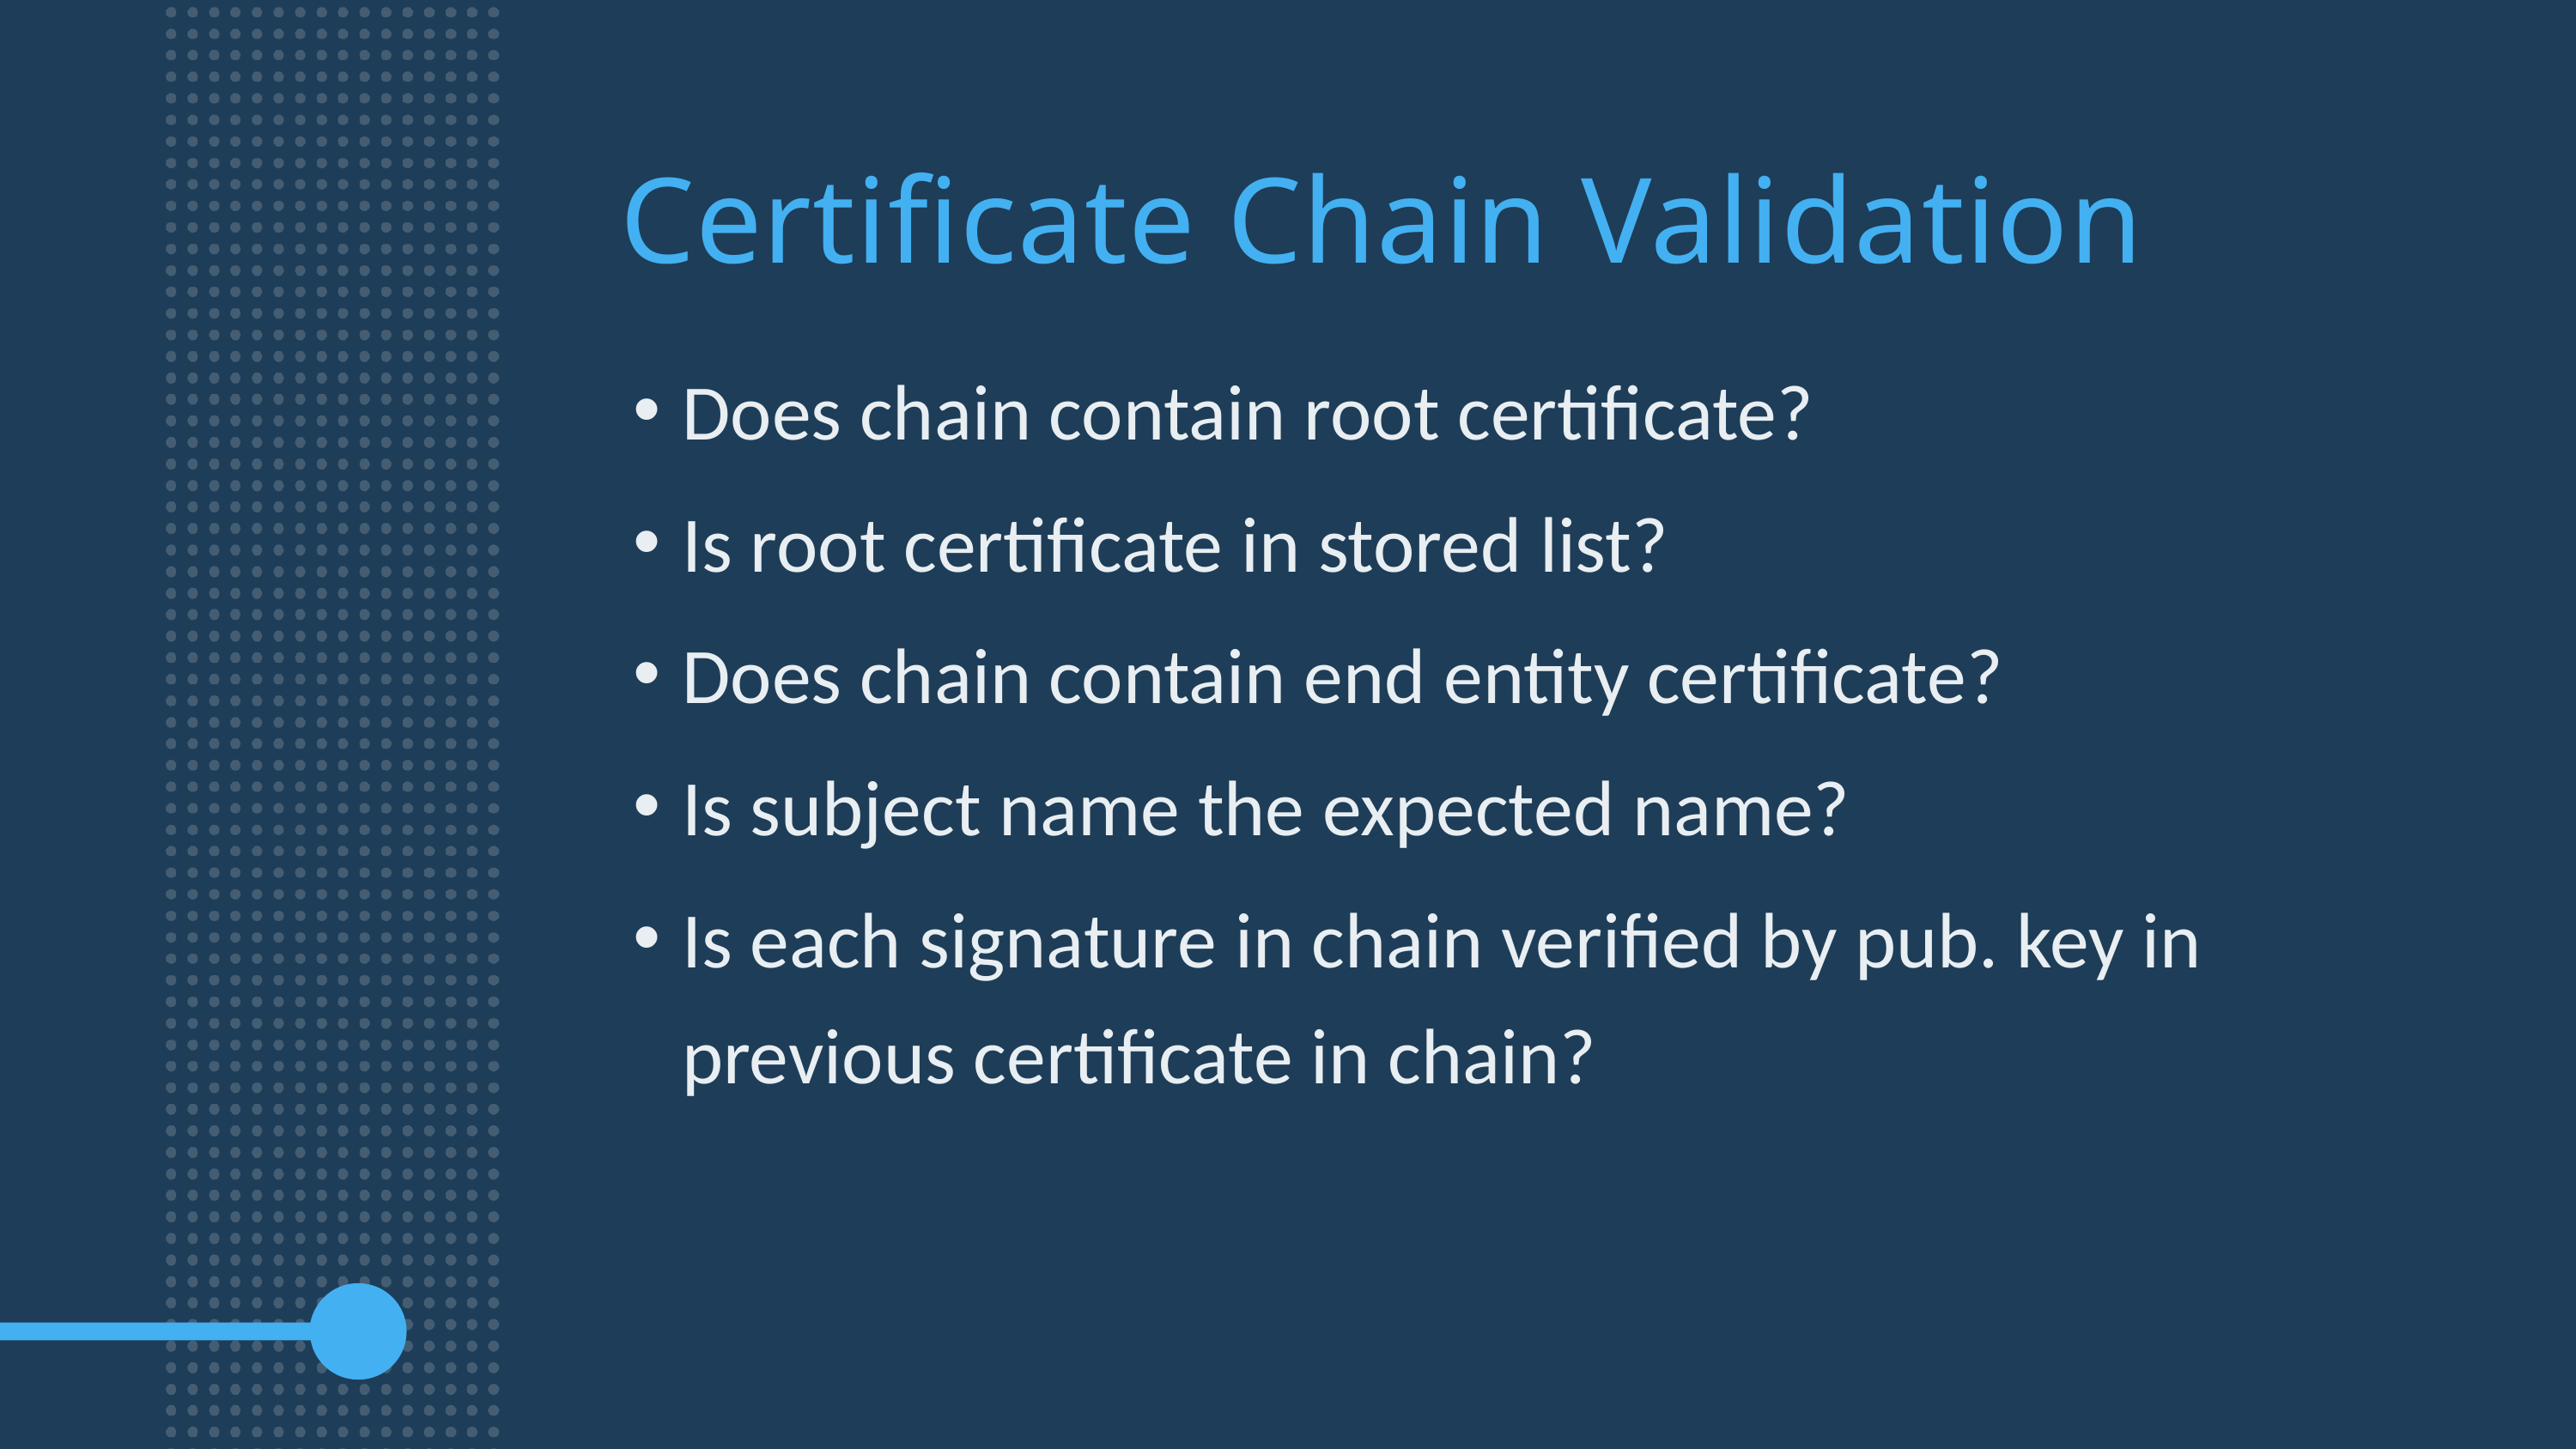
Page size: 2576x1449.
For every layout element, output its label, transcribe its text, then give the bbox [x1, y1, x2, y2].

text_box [0, 1271, 407, 1392]
text_box Certificate Chain Validation [620, 137, 2372, 288]
picture [161, 0, 507, 1449]
text_box Does chain contain root certificate? Is root certificate in stored list? Does chain contain end entity certificate? Is subject name the expected name? Is each signature in chain verified by pub. key in previous certificate in chain? [621, 332, 2435, 1106]
